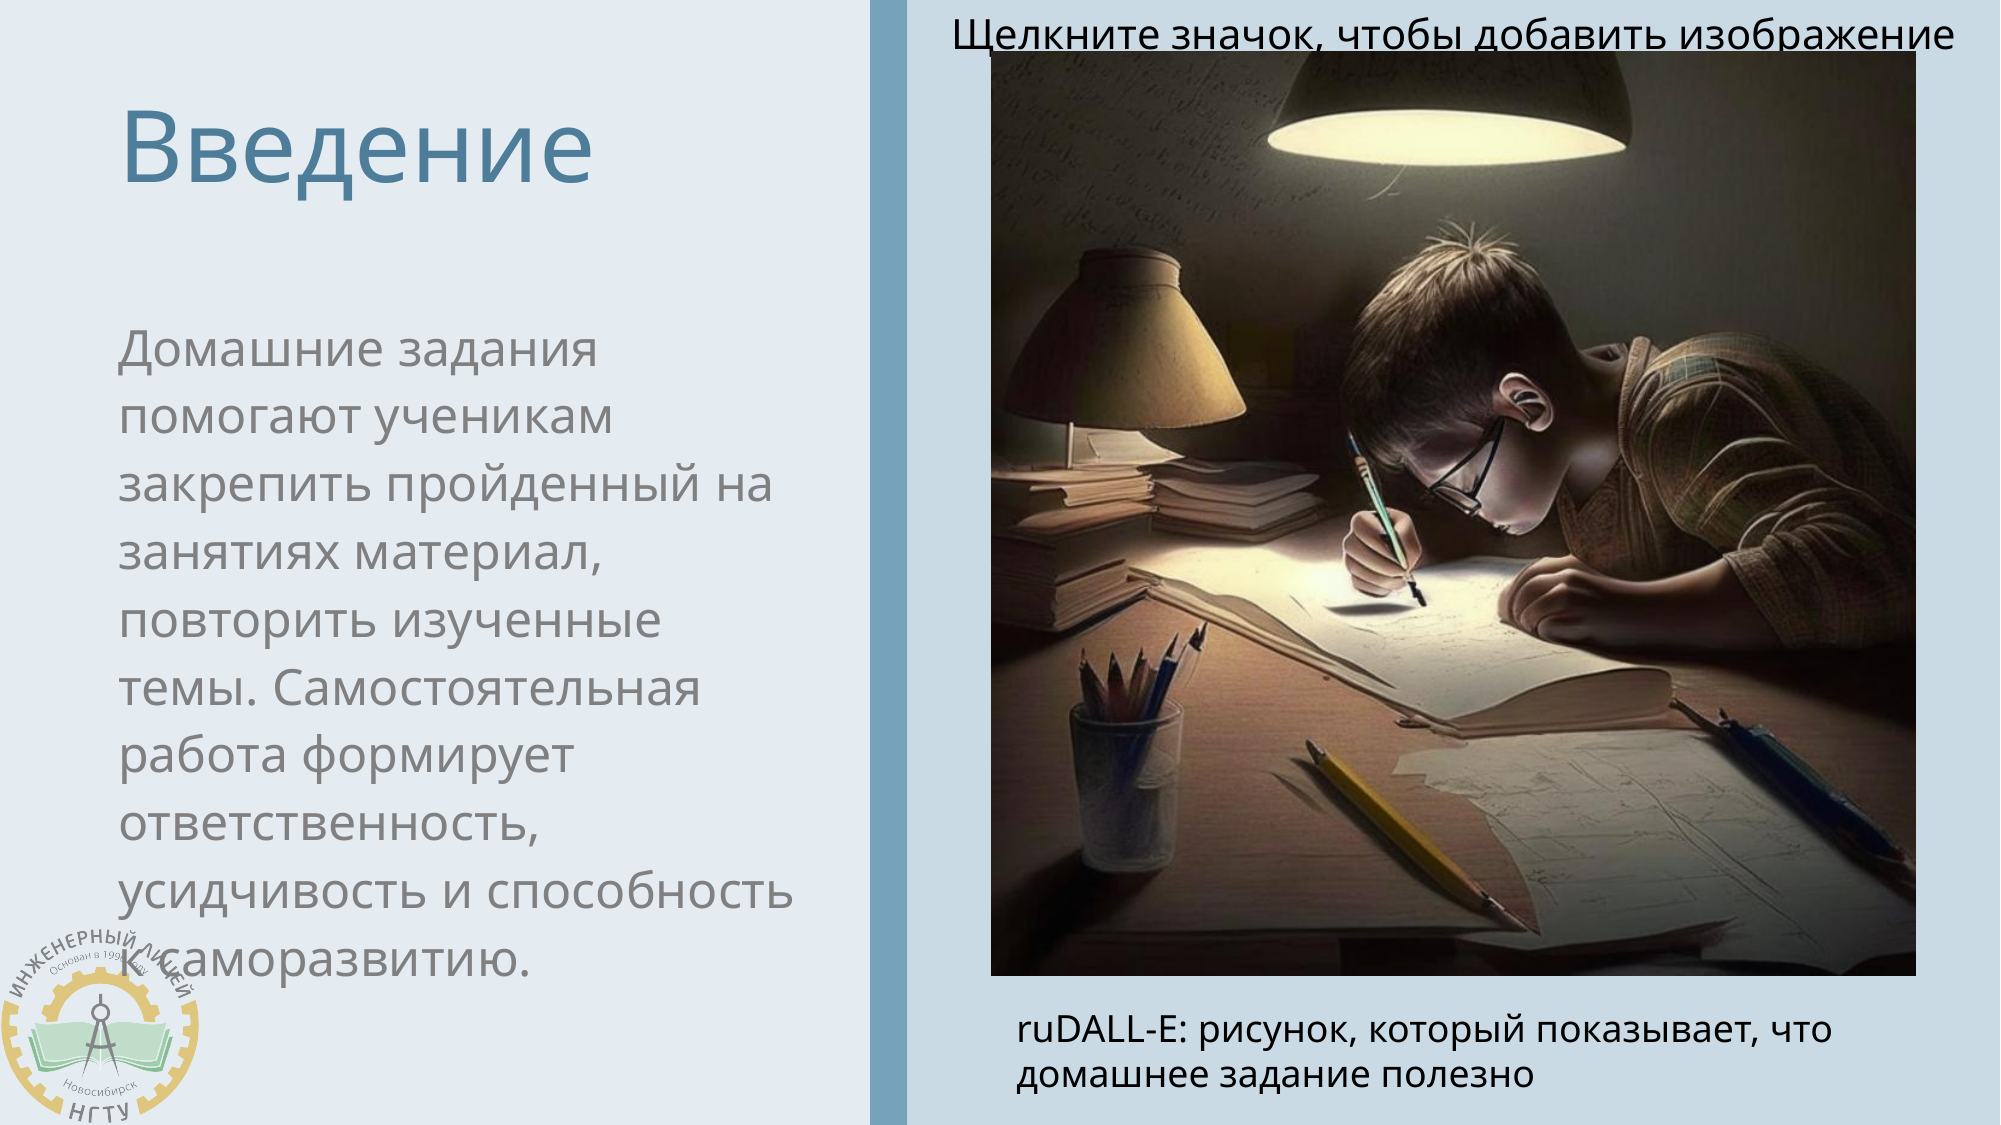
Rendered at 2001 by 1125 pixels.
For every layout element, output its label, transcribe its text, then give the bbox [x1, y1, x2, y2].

title Введение [103, 94, 736, 203]
picture [907, 0, 2000, 1125]
list Домашние задания помогают ученикам закрепить пройденный на занятиях материал, повторить изученные темы. Самостоятельная работа формирует ответственность, усидчивость и способность к саморазвитию. [103, 300, 830, 1019]
picture [1, 929, 199, 1123]
